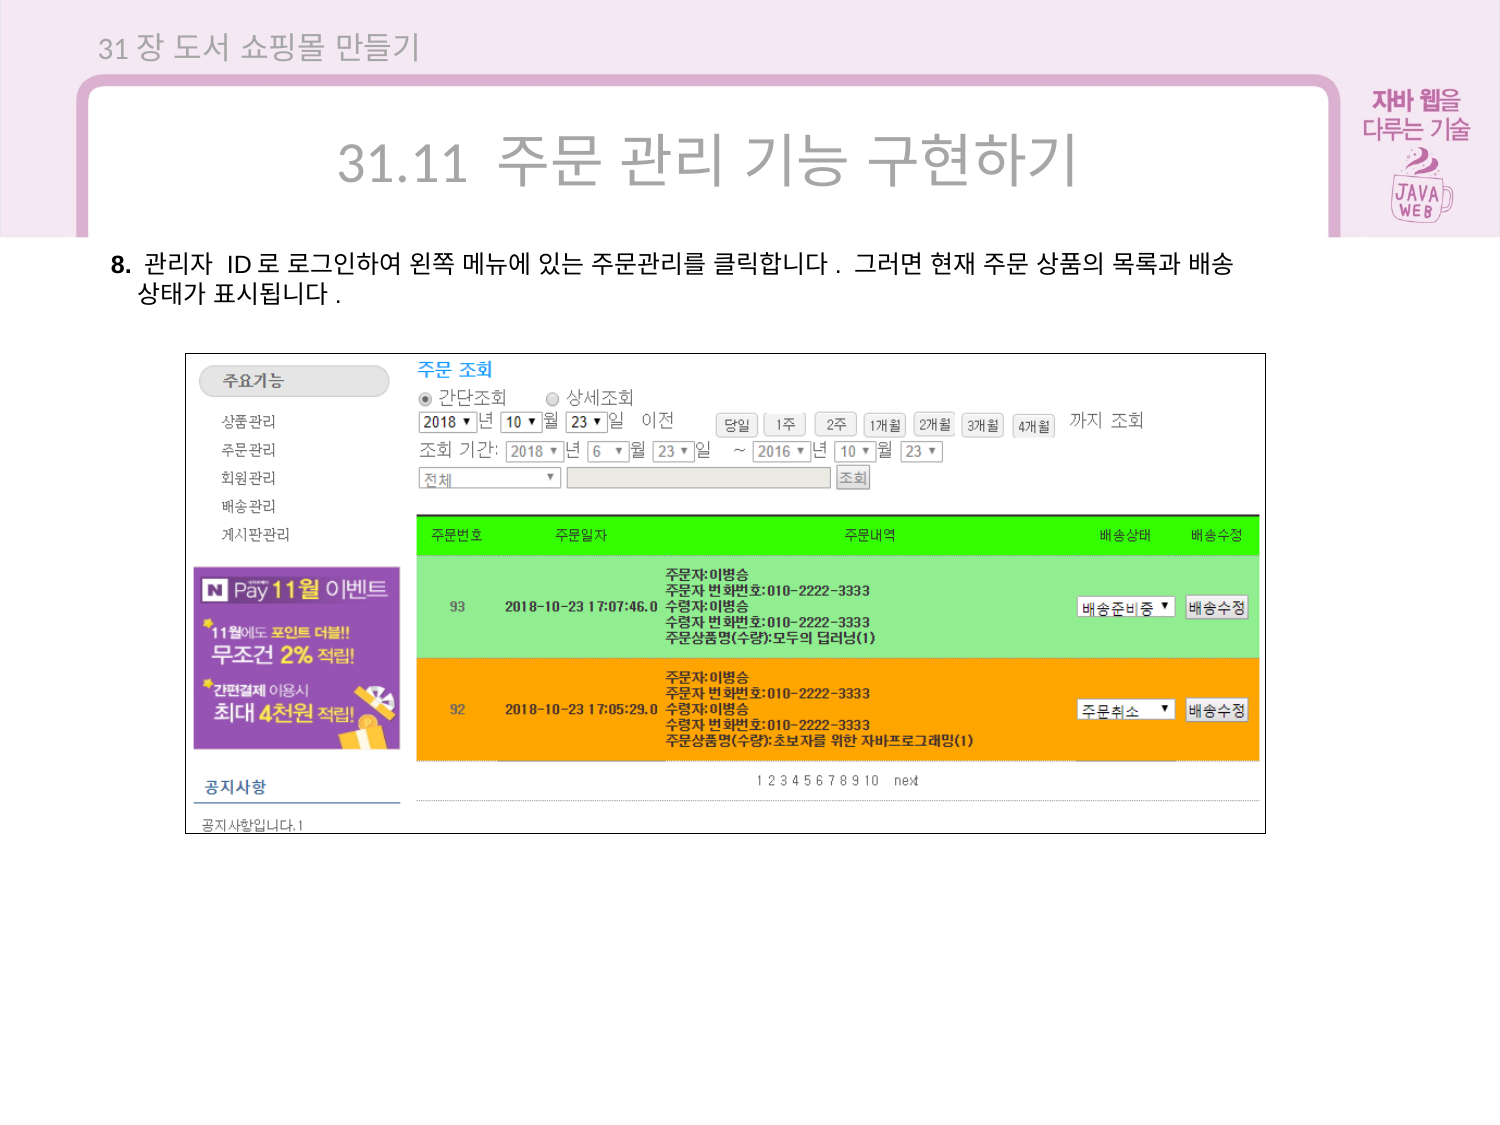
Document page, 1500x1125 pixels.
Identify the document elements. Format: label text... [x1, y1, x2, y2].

picture [0, 0, 1500, 1125]
text_box 31.11 주문 관리 기능 구현하기 [96, 117, 1321, 202]
text_box 8. 관리자 ID로 로그인하여 왼쪽 메뉴에 있는 주문관리를 클릭합니다. 그러면 현재 주문 상품의 목록과 배송 상태가 표시됩니다. [96, 241, 1355, 316]
text_box 31장 도서 쇼핑몰 만들기 [82, 0, 1133, 74]
